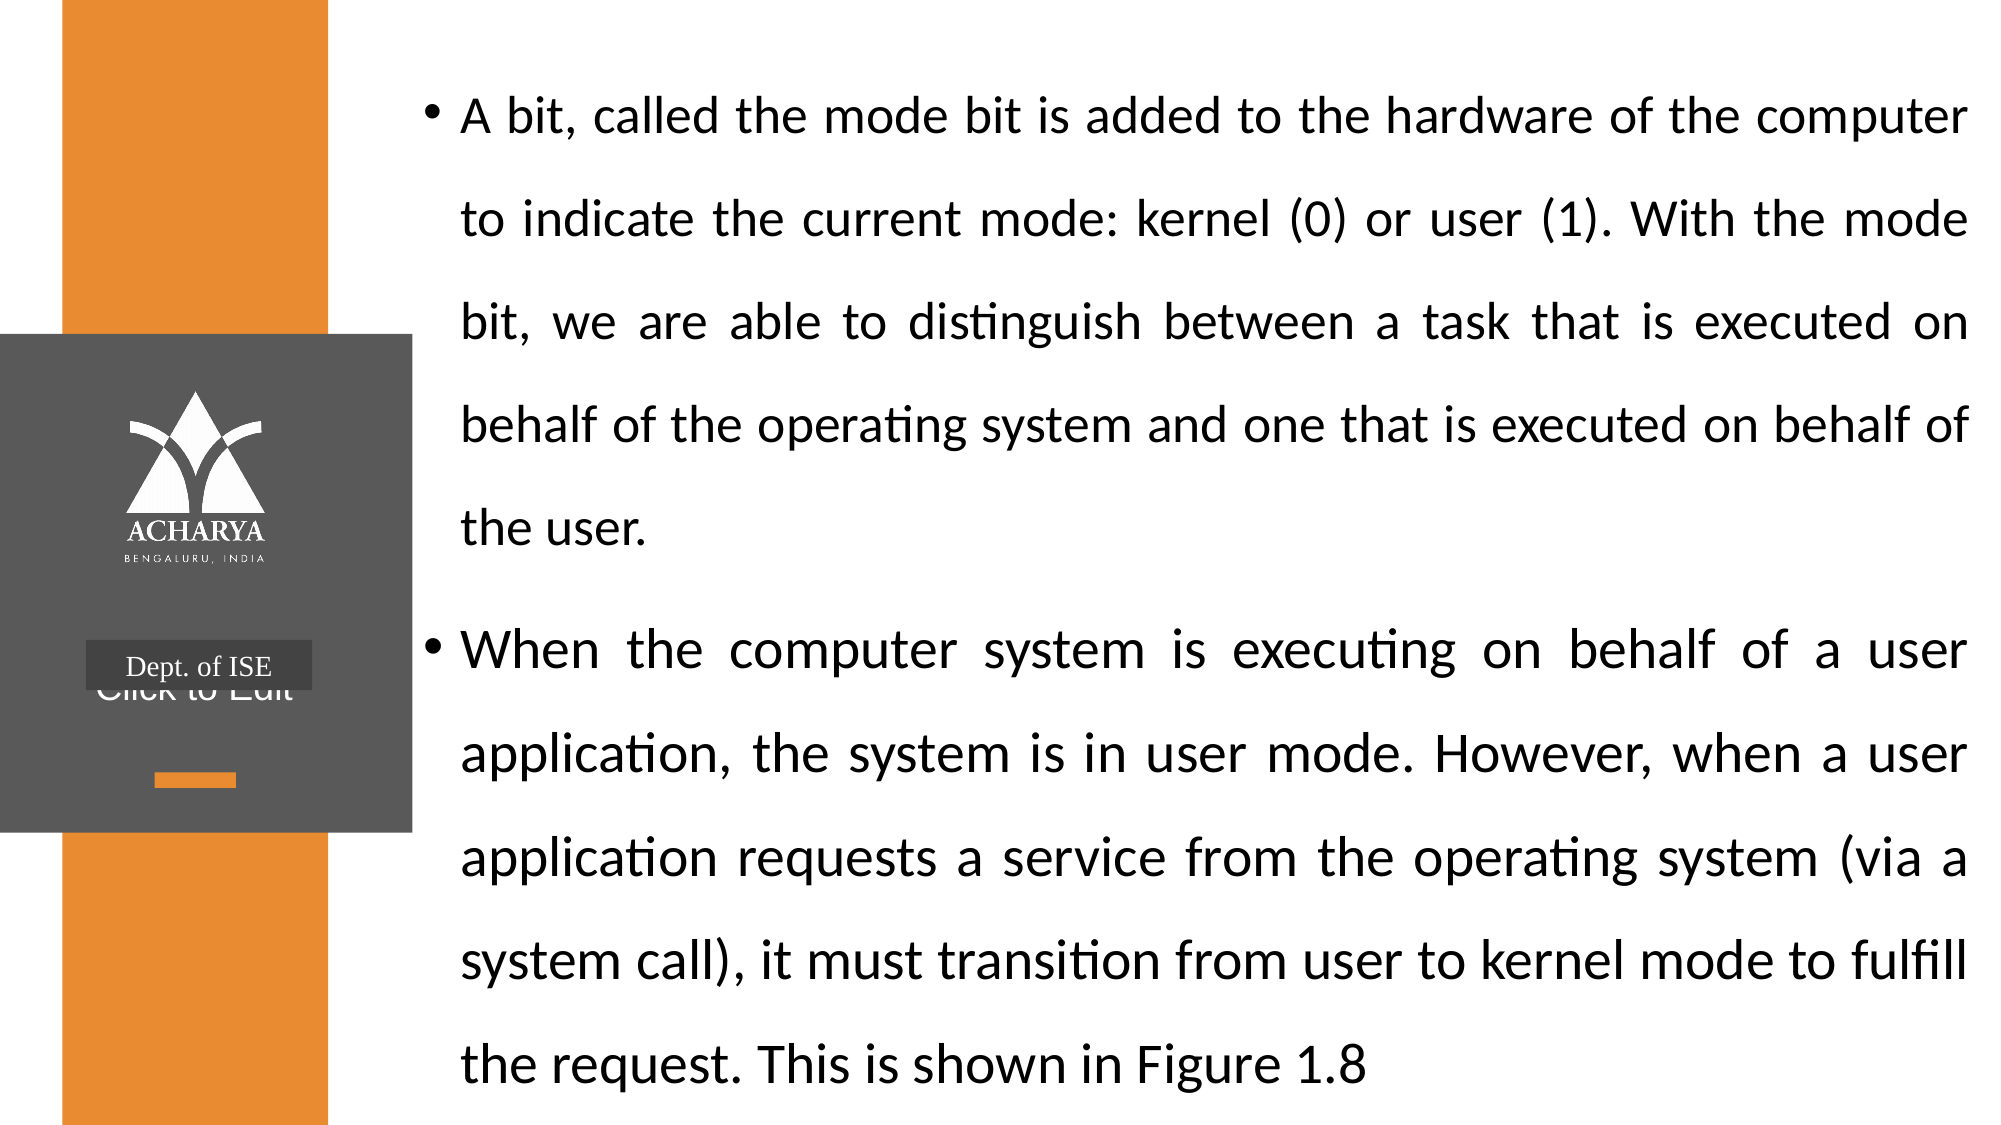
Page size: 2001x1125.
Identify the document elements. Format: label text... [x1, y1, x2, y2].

picture [125, 391, 265, 564]
list A bit, called the mode bit is added to the hardware of the computer to indicate the current mode: kernel (0) or user (1). With the mode bit, we are able to distinguish between a task that is executed on behalf of the operating system and one that is executed on behalf of the user. When the computer system is executing on behalf of a user application, the system is in user mode. However, when a user application requests a service from the operating system (via a system call), it must transition from user to kernel mode to fulfill the request. This is shown in Figure 1.8 [408, 33, 1987, 1104]
text_box Dept. of ISE [85, 639, 313, 691]
